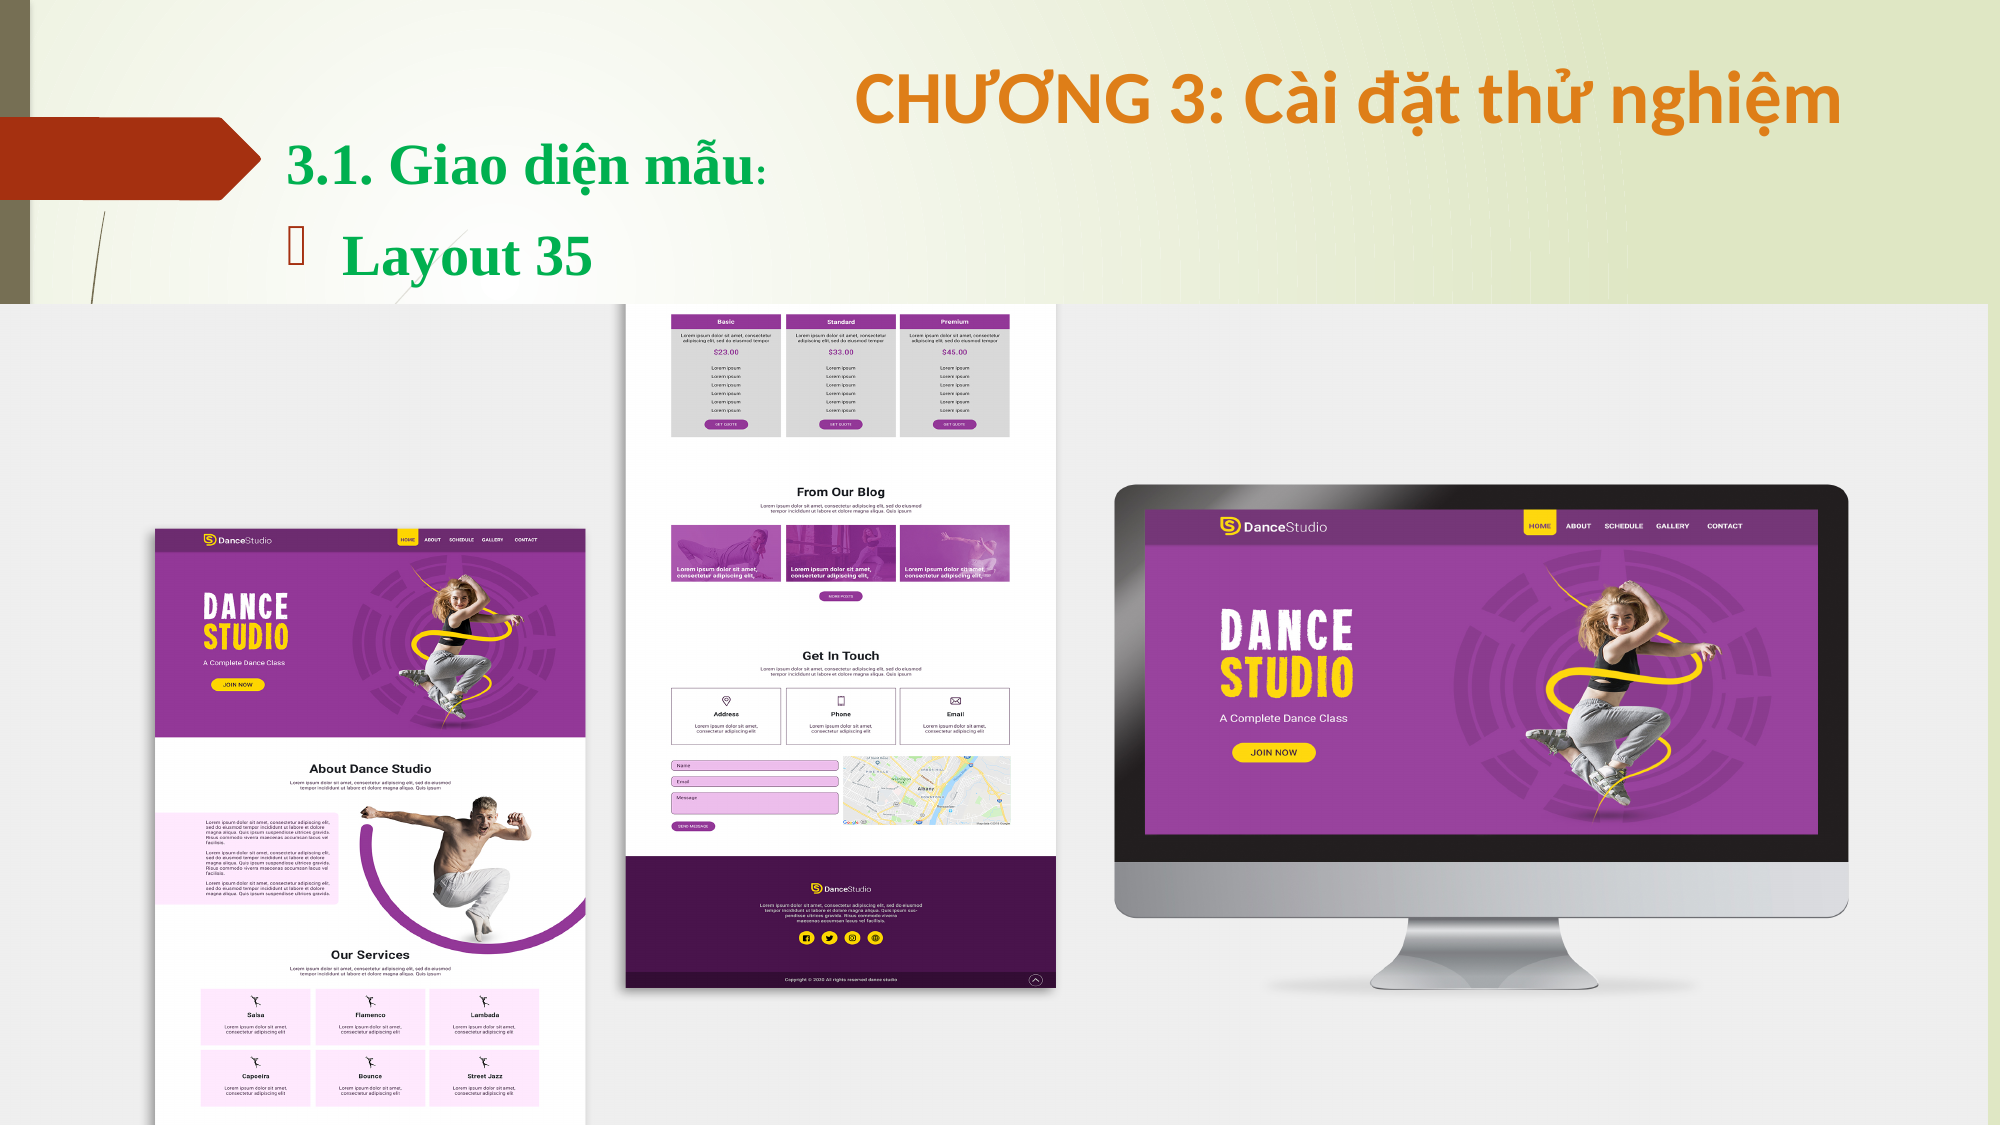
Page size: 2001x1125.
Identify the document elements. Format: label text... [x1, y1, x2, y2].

picture [0, 304, 1989, 1125]
title CHƯƠNG 3: Cài đặt thử nghiệm [769, 41, 1930, 228]
list 3.1. Giao diện mẫu: Layout 35 [271, 118, 864, 301]
